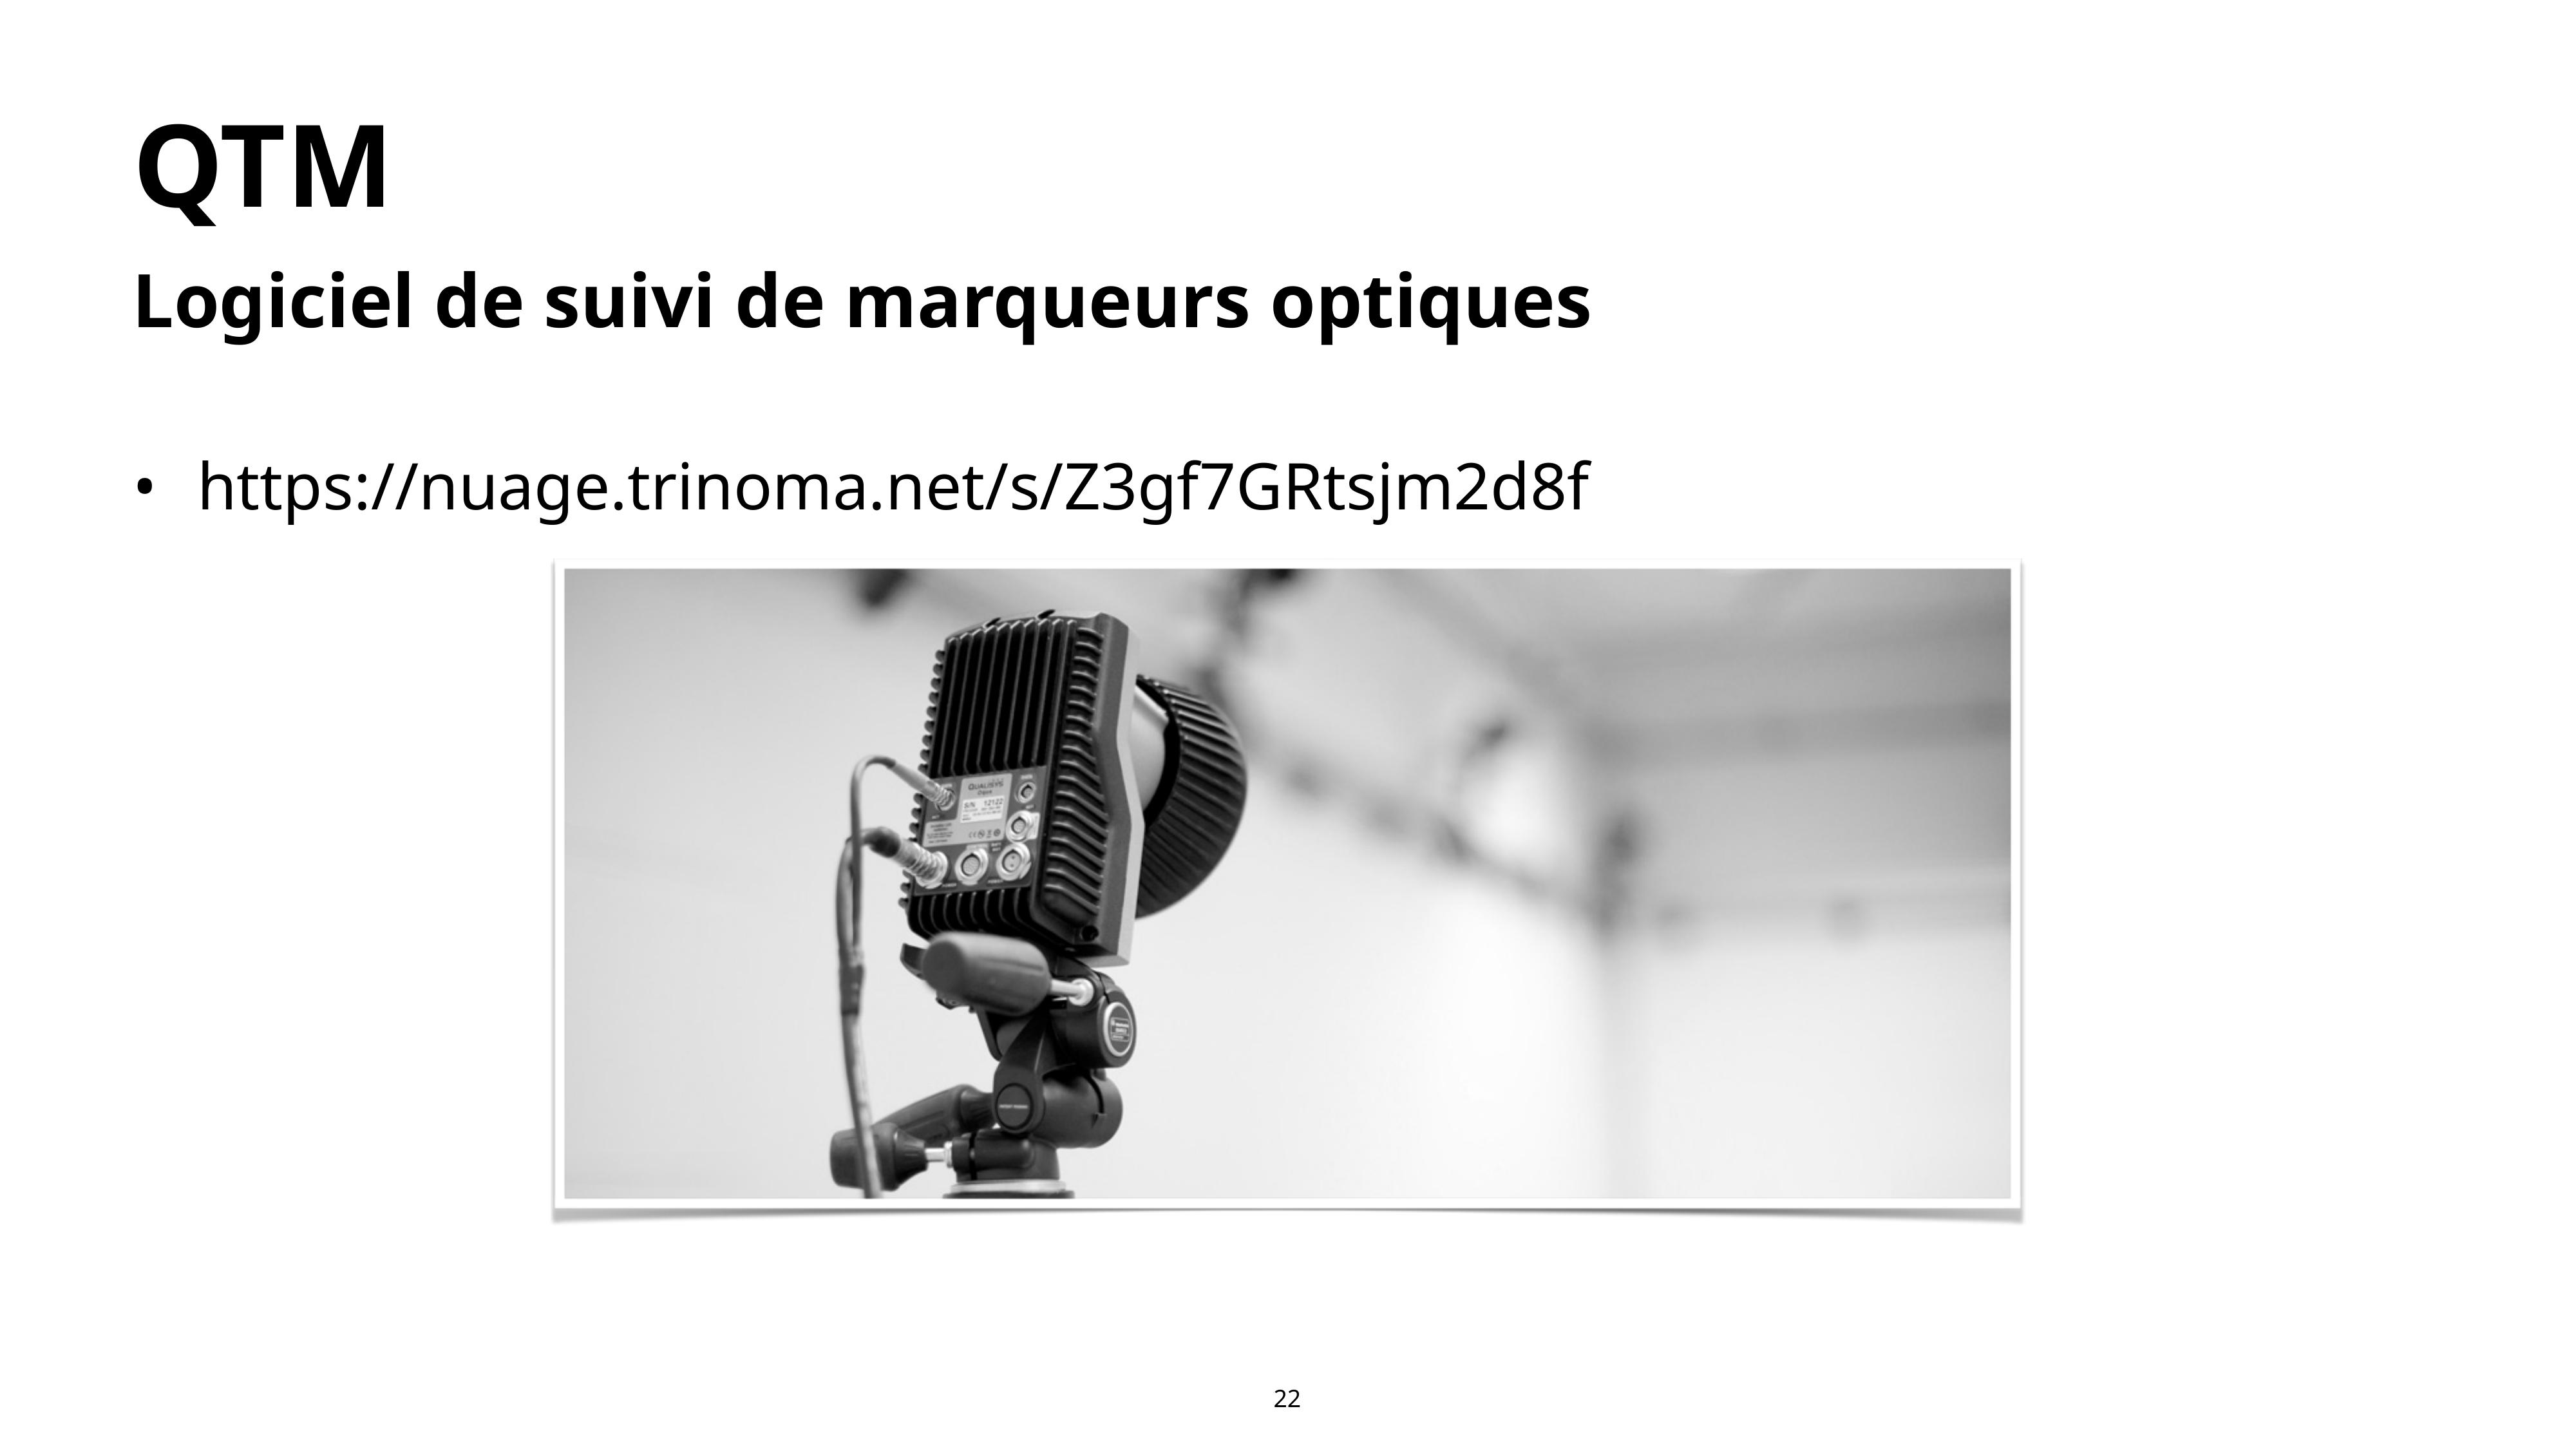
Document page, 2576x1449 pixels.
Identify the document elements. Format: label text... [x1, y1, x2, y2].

title QTM [127, 114, 2449, 249]
list https://nuage.trinoma.net/s/Z3gf7GRtsjm2d8f [127, 448, 2449, 1321]
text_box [549, 558, 2027, 1227]
list Logiciel de suivi de marqueurs optiques [127, 249, 2449, 348]
slide_number ‹#› [1267, 1235, 1307, 1422]
